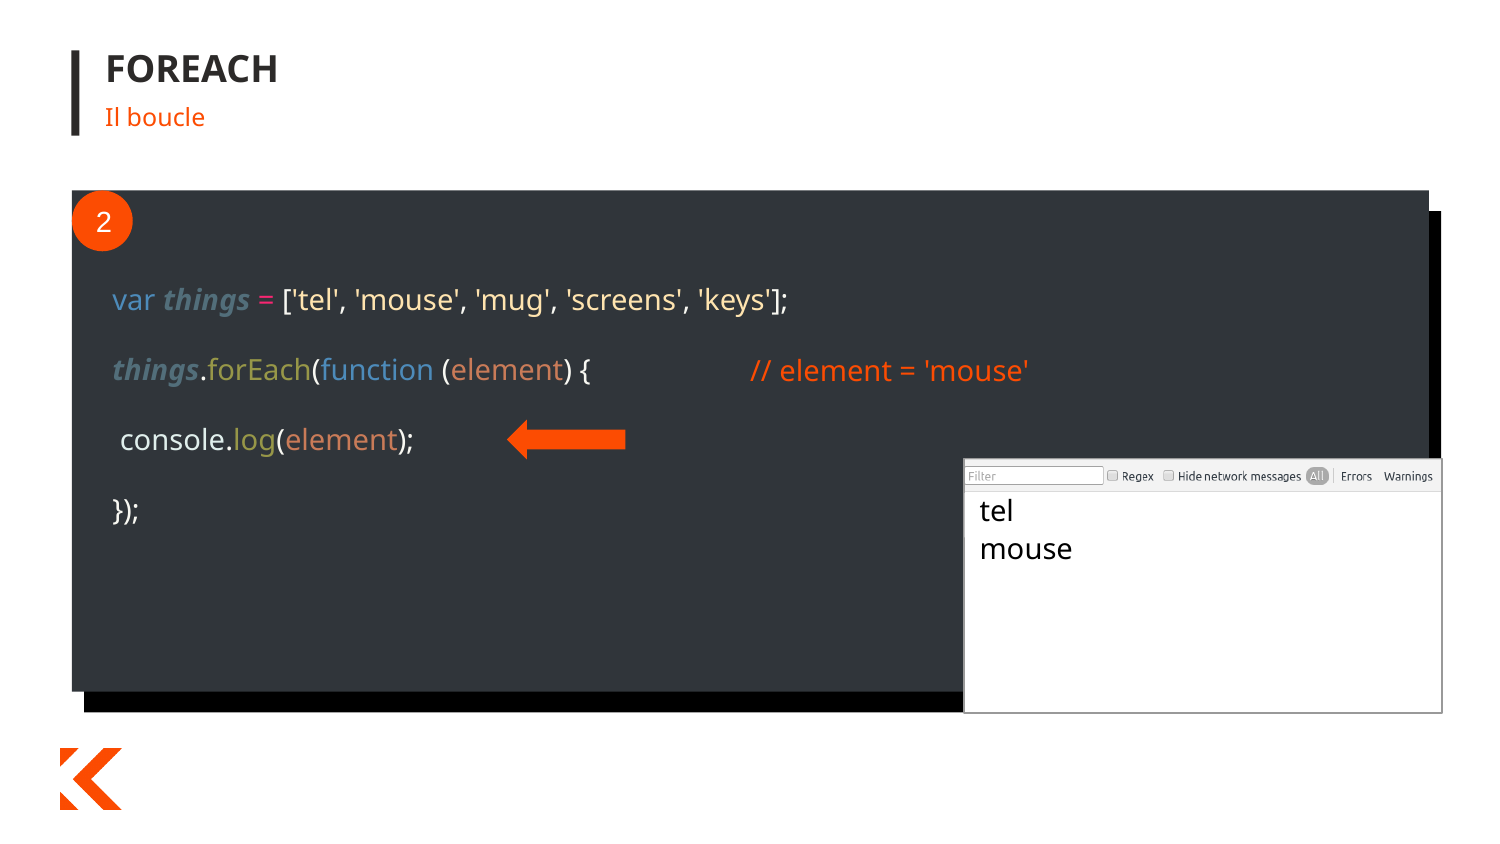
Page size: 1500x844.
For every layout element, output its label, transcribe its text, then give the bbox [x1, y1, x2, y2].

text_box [964, 459, 1442, 713]
title FOREACH [90, 30, 1205, 92]
picture [60, 748, 122, 810]
subtitle Il boucle [90, 82, 1169, 127]
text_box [71, 190, 1442, 713]
